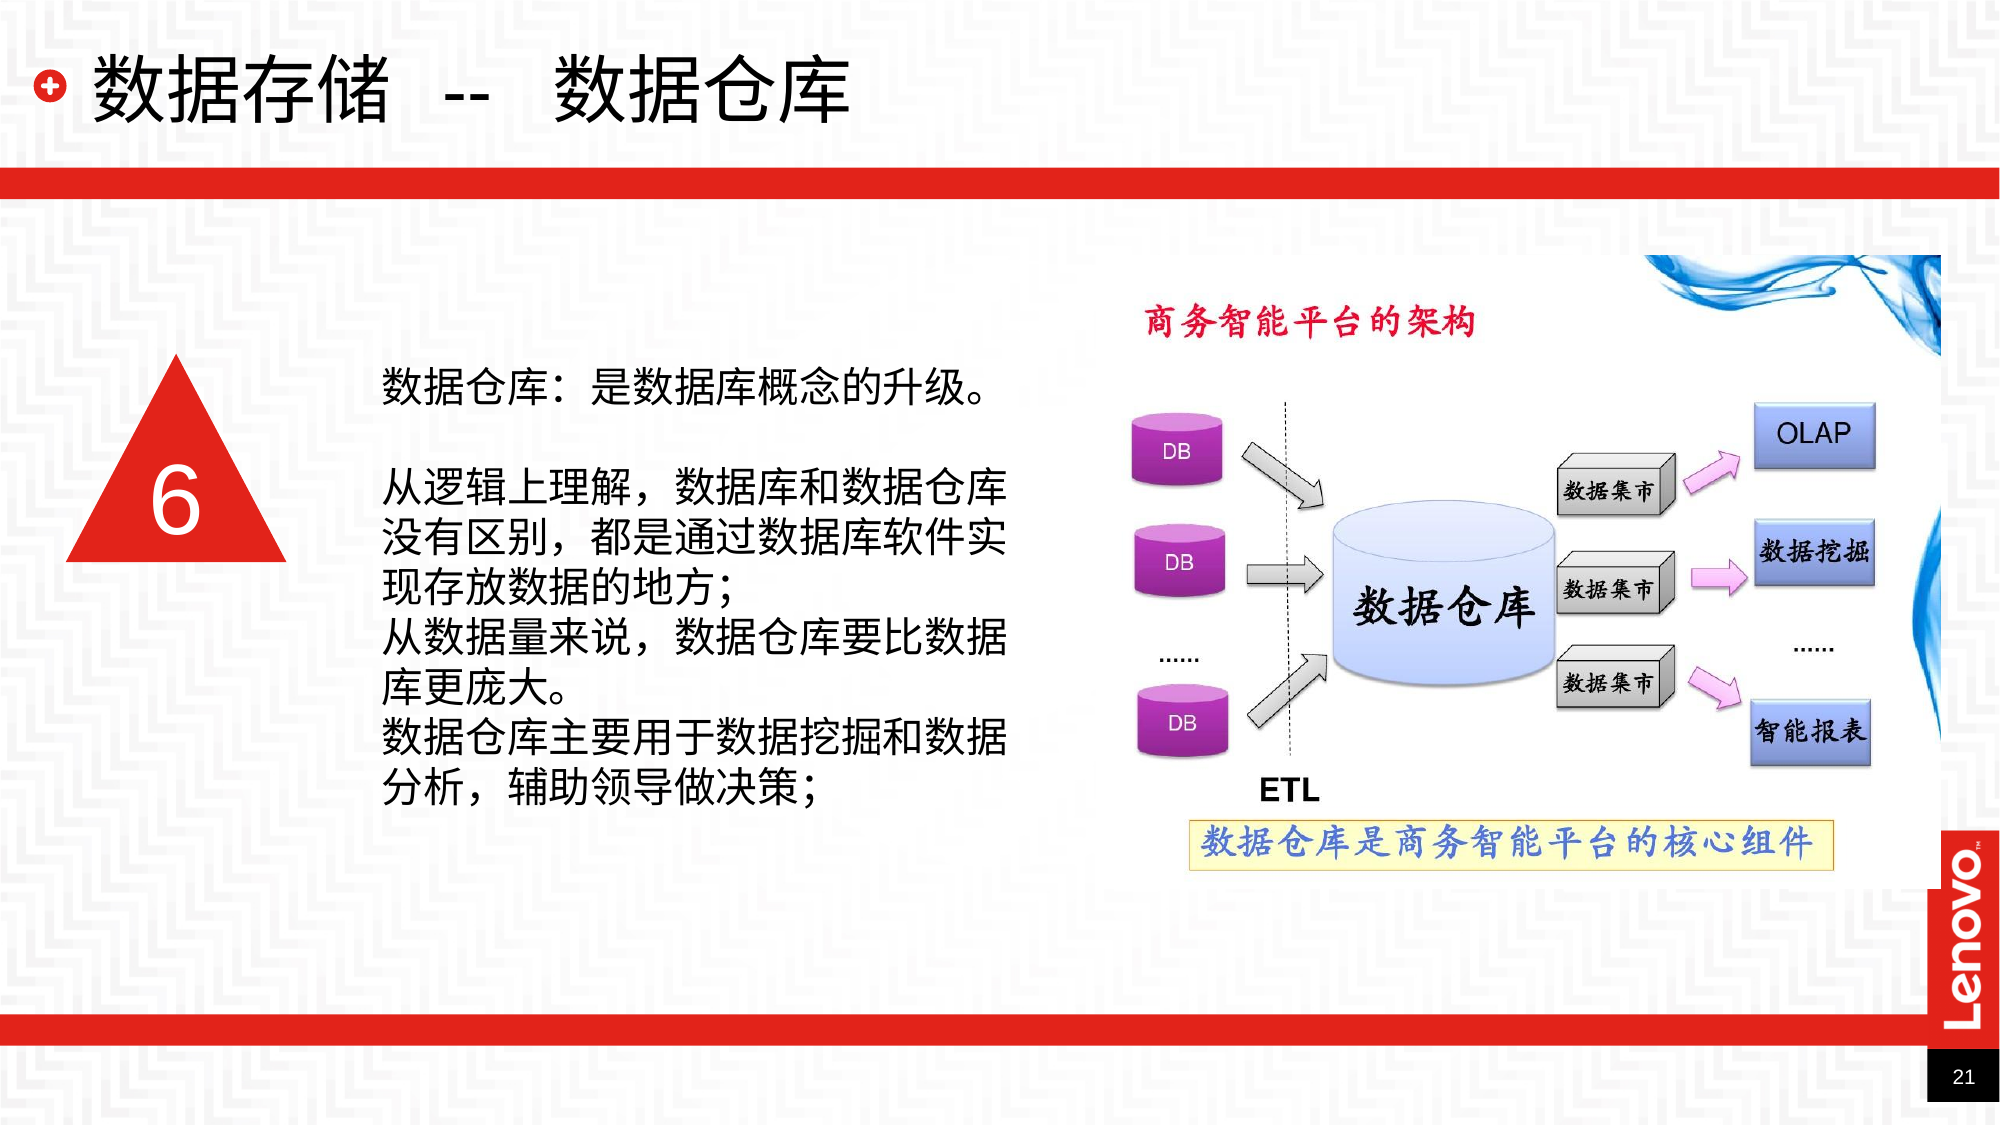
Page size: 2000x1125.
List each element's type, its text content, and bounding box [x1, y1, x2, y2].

text_box [0, 1012, 1931, 1048]
text_box 数据存储 -- 数据仓库 [91, 44, 1909, 131]
text_box [0, 165, 2000, 201]
picture [0, 1048, 2000, 1125]
text_box 数据仓库：是数据库概念的升级。 从逻辑上理解，数据库和数据仓库没有区别，都是通过数据库软件实现存放数据的地方； 从数据量来说，数据仓库要比数据库更庞大。 数据仓库主要用于数据挖掘和数据分析，辅助领导做决策； [367, 353, 1035, 819]
text_box 6 [63, 351, 289, 565]
picture [0, 201, 2000, 1049]
picture [0, 0, 2000, 165]
